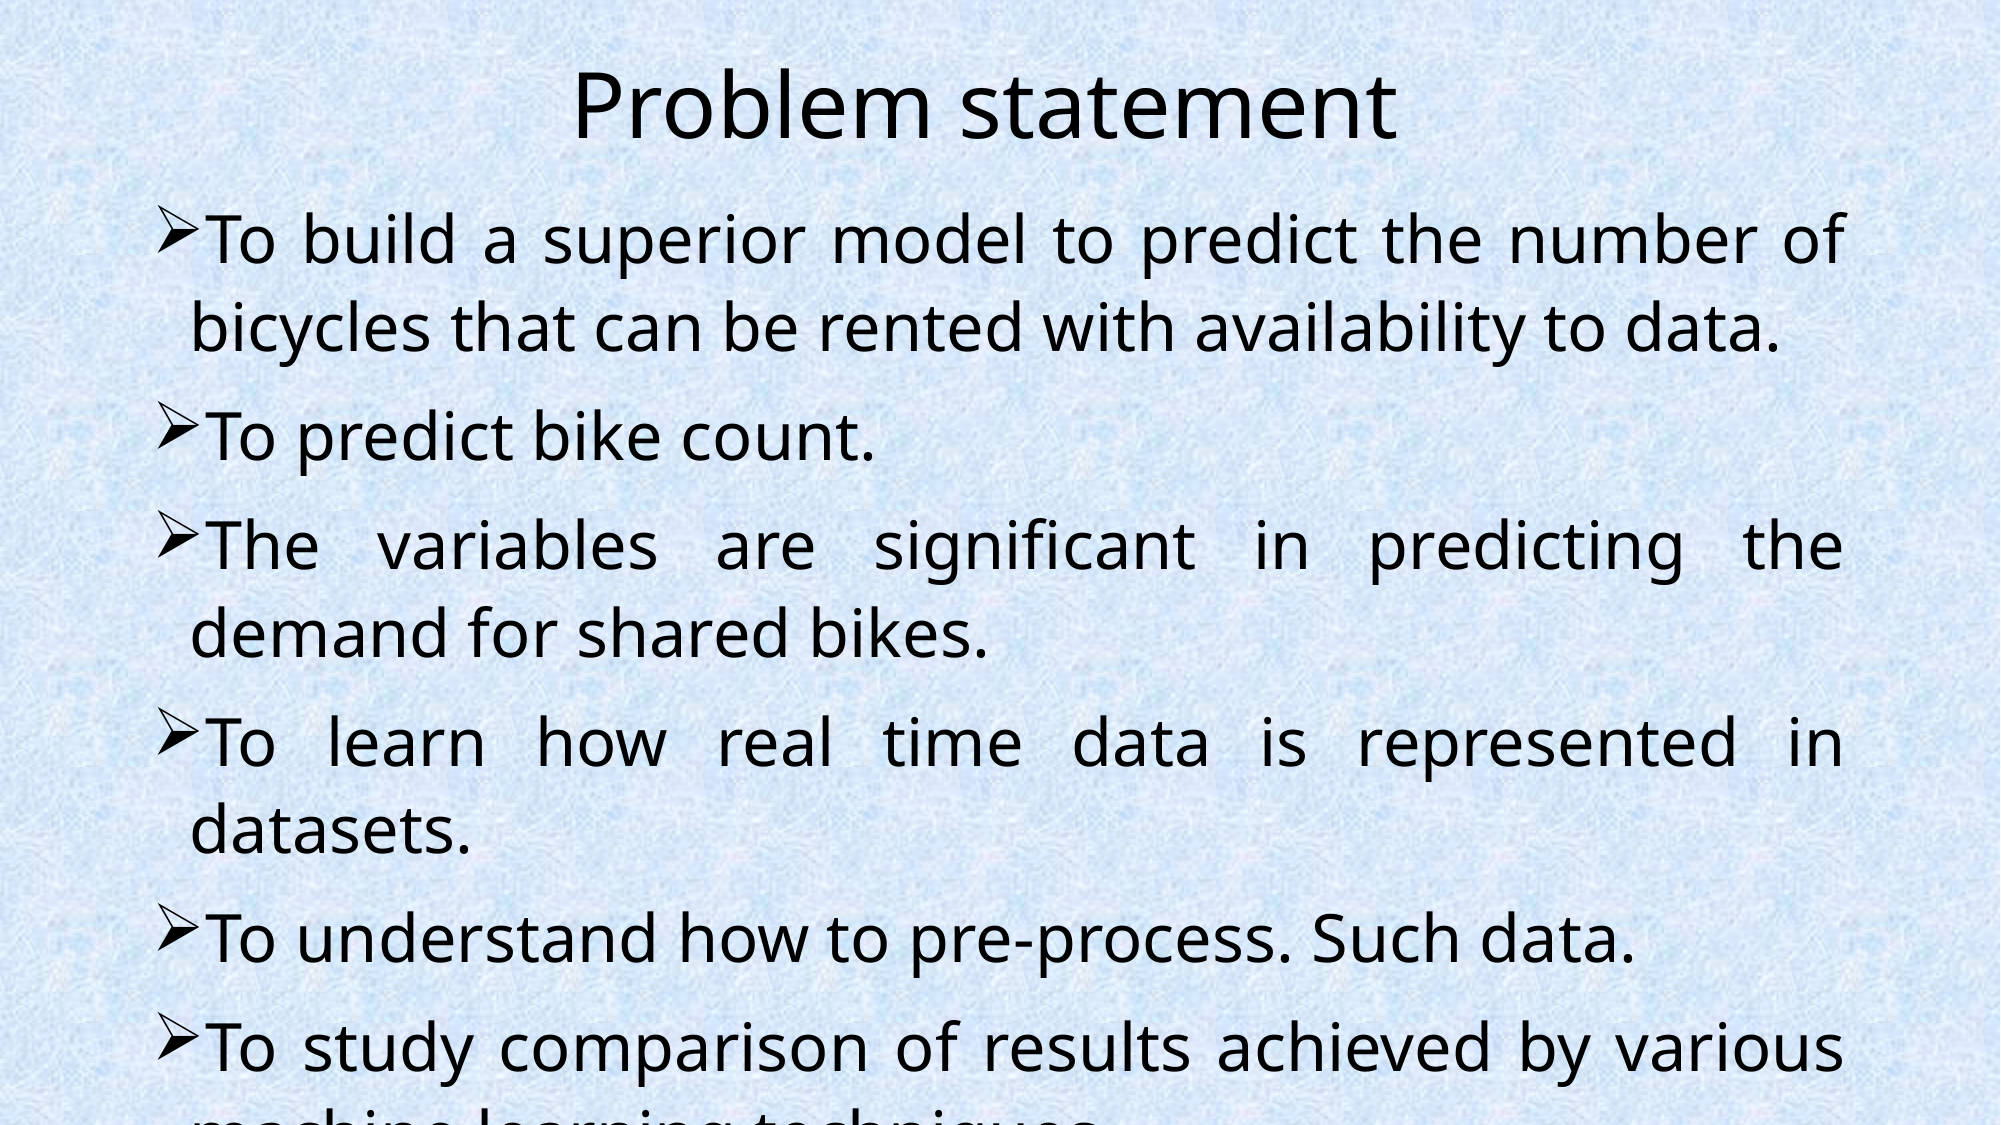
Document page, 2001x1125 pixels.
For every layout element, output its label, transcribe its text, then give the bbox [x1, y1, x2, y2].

list To build a superior model to predict the number of bicycles that can be rented with availability to data. To predict bike count. The variables are significant in predicting the demand for shared bikes. To learn how real time data is represented in datasets. To understand how to pre-process. Such data. To study comparison of results achieved by various machine learning techniques. [137, 181, 1863, 997]
picture [0, 0, 2001, 1125]
title Problem statement [122, 0, 1848, 218]
